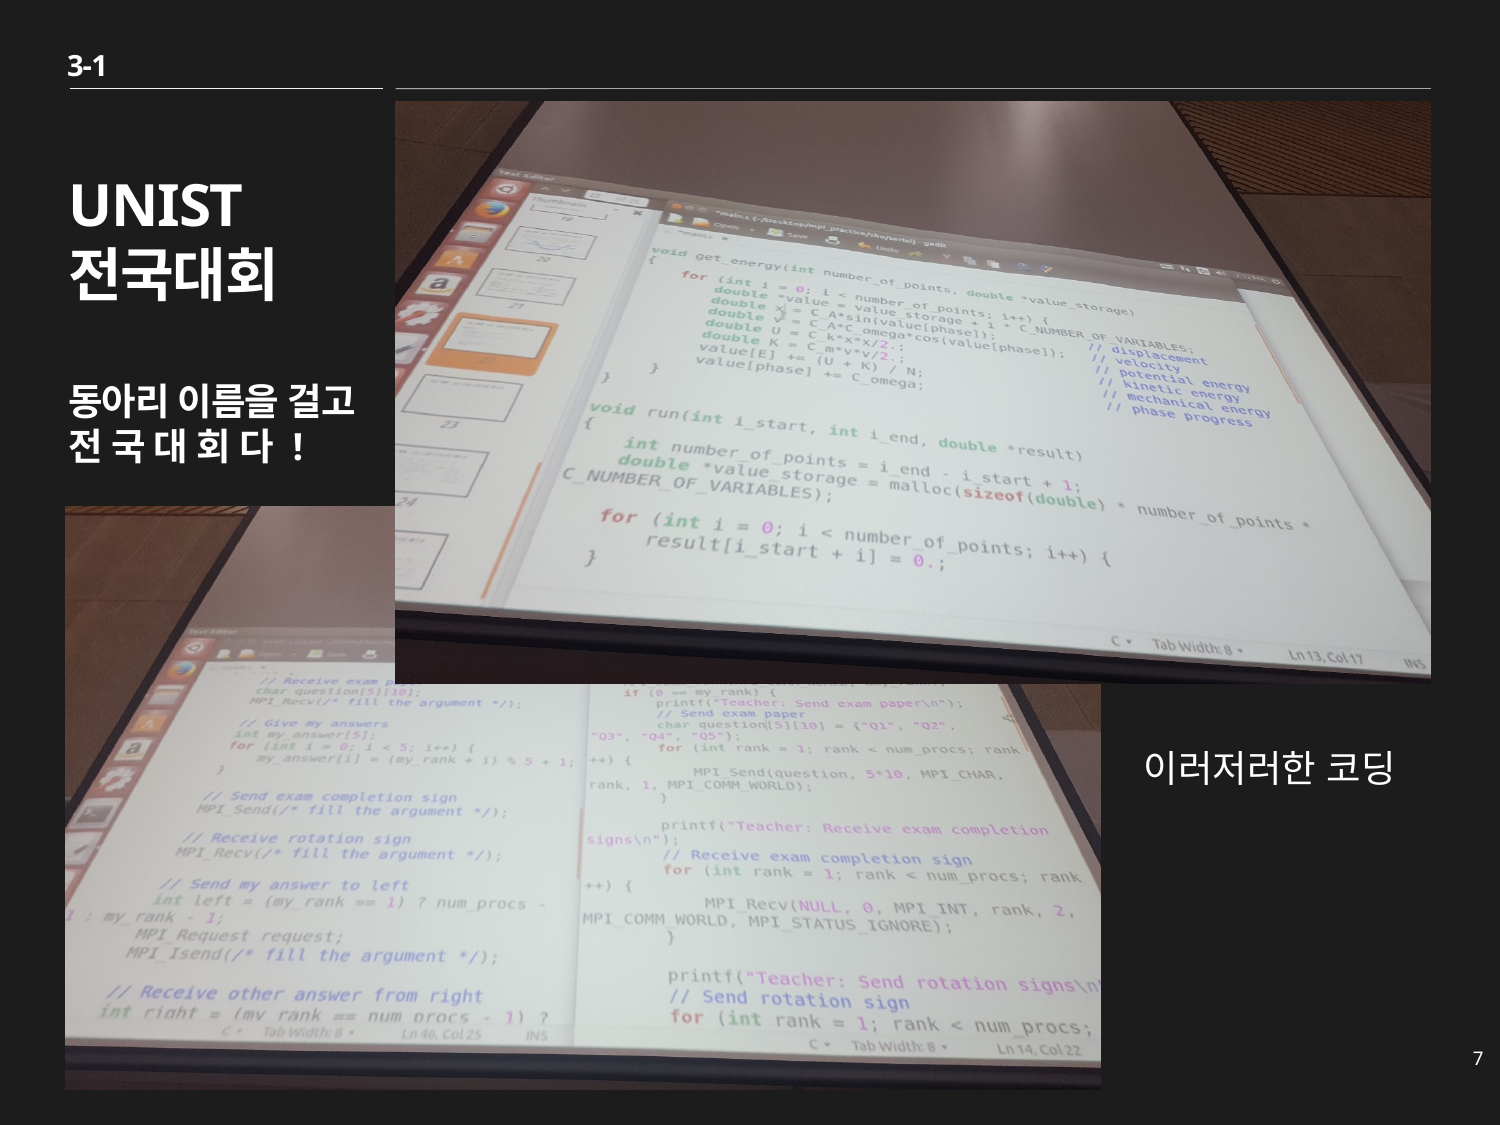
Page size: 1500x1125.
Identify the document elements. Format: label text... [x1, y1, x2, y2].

text_box UNIST 전국대회 동아리 이름을 걸고 전 국 대 회 다 ! [53, 160, 384, 610]
text_box 3-1 [52, 39, 123, 90]
text_box 7 [1377, 1039, 1499, 1080]
picture [64, 100, 1432, 1090]
text_box 이러저러한 코딩 [1129, 737, 1411, 798]
